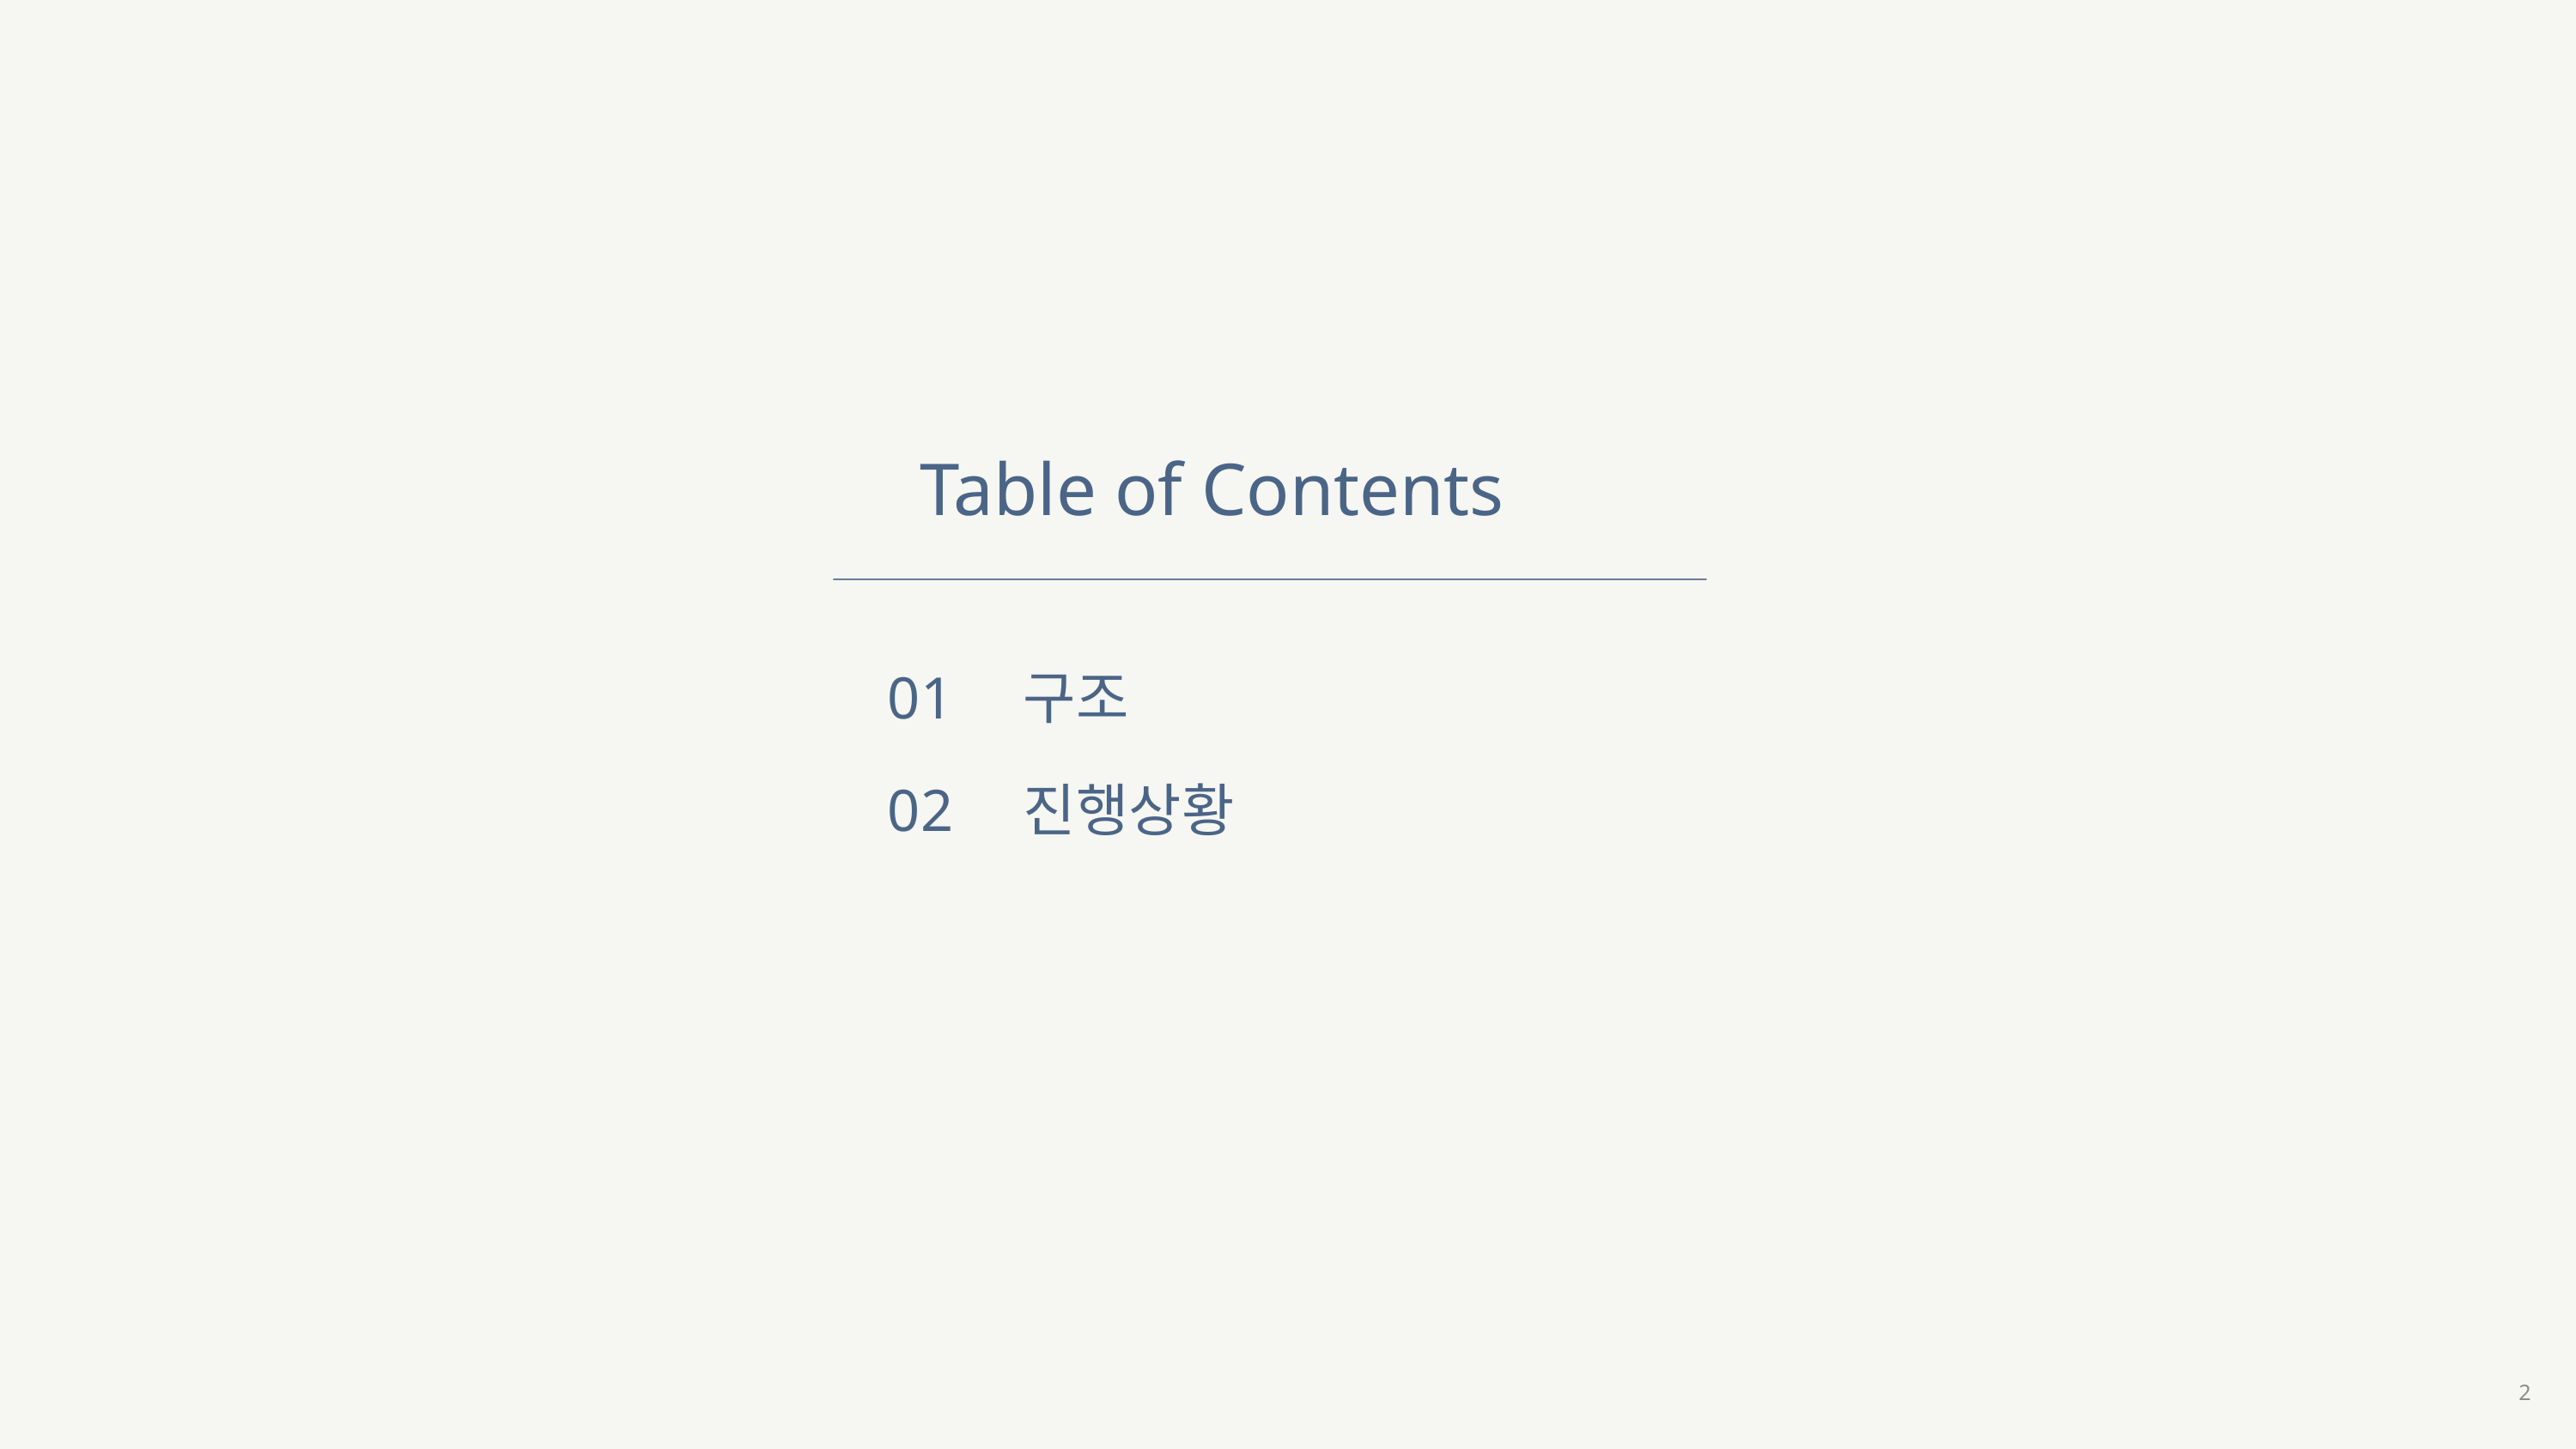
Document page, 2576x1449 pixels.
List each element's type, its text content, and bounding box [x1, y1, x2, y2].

text_box 01 02 [887, 618, 975, 843]
slide_number 2 [2243, 1367, 2544, 1420]
text_box 구조 진행상황 [1023, 618, 1680, 843]
text_box Table of Contents [920, 429, 1620, 530]
